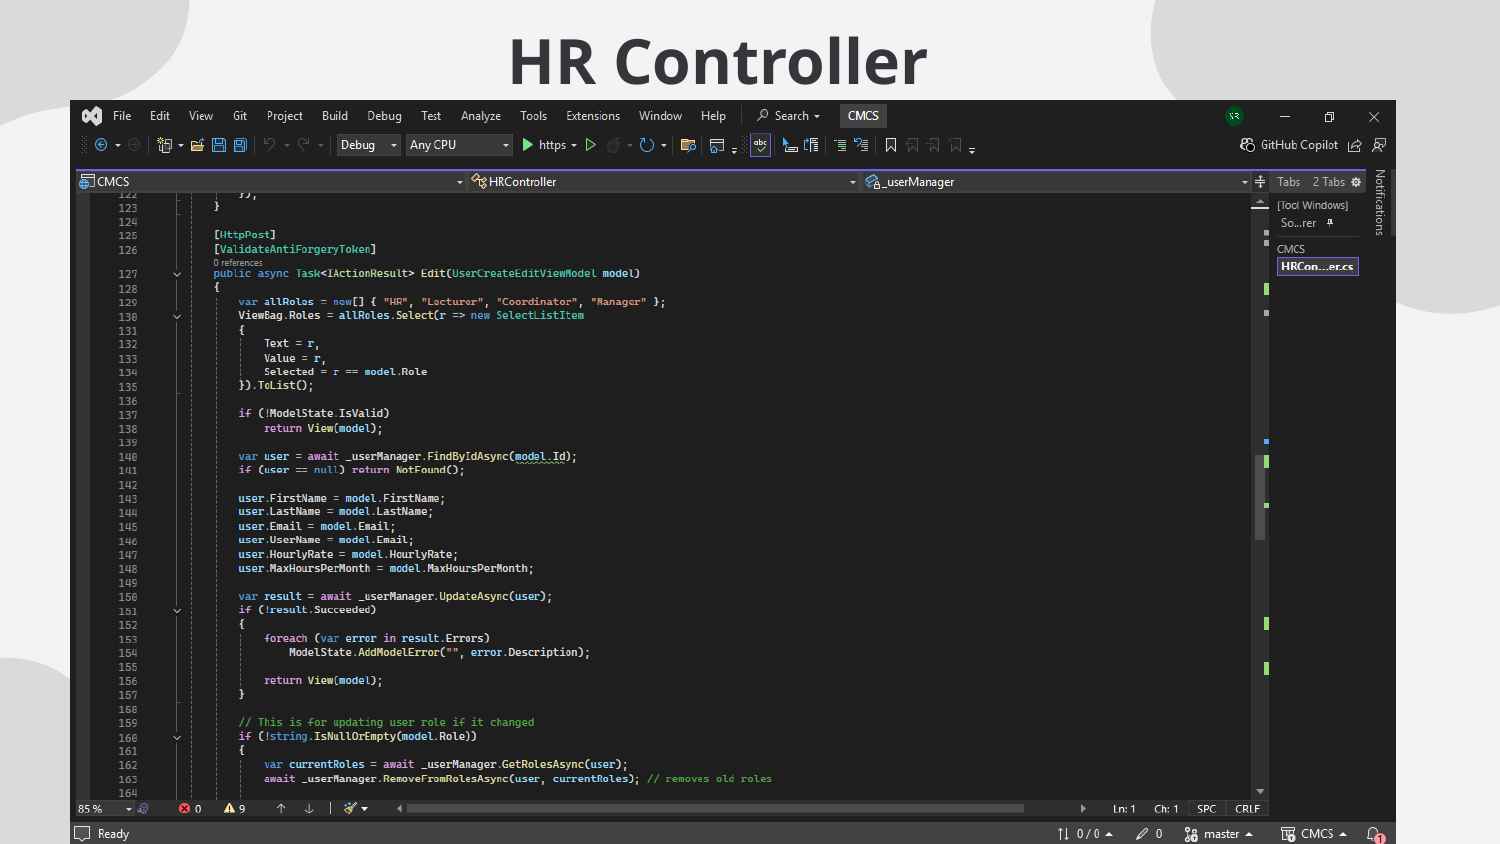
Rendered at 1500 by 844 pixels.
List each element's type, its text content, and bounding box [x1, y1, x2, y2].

title HR Controller [492, 6, 974, 99]
picture [70, 100, 1397, 844]
